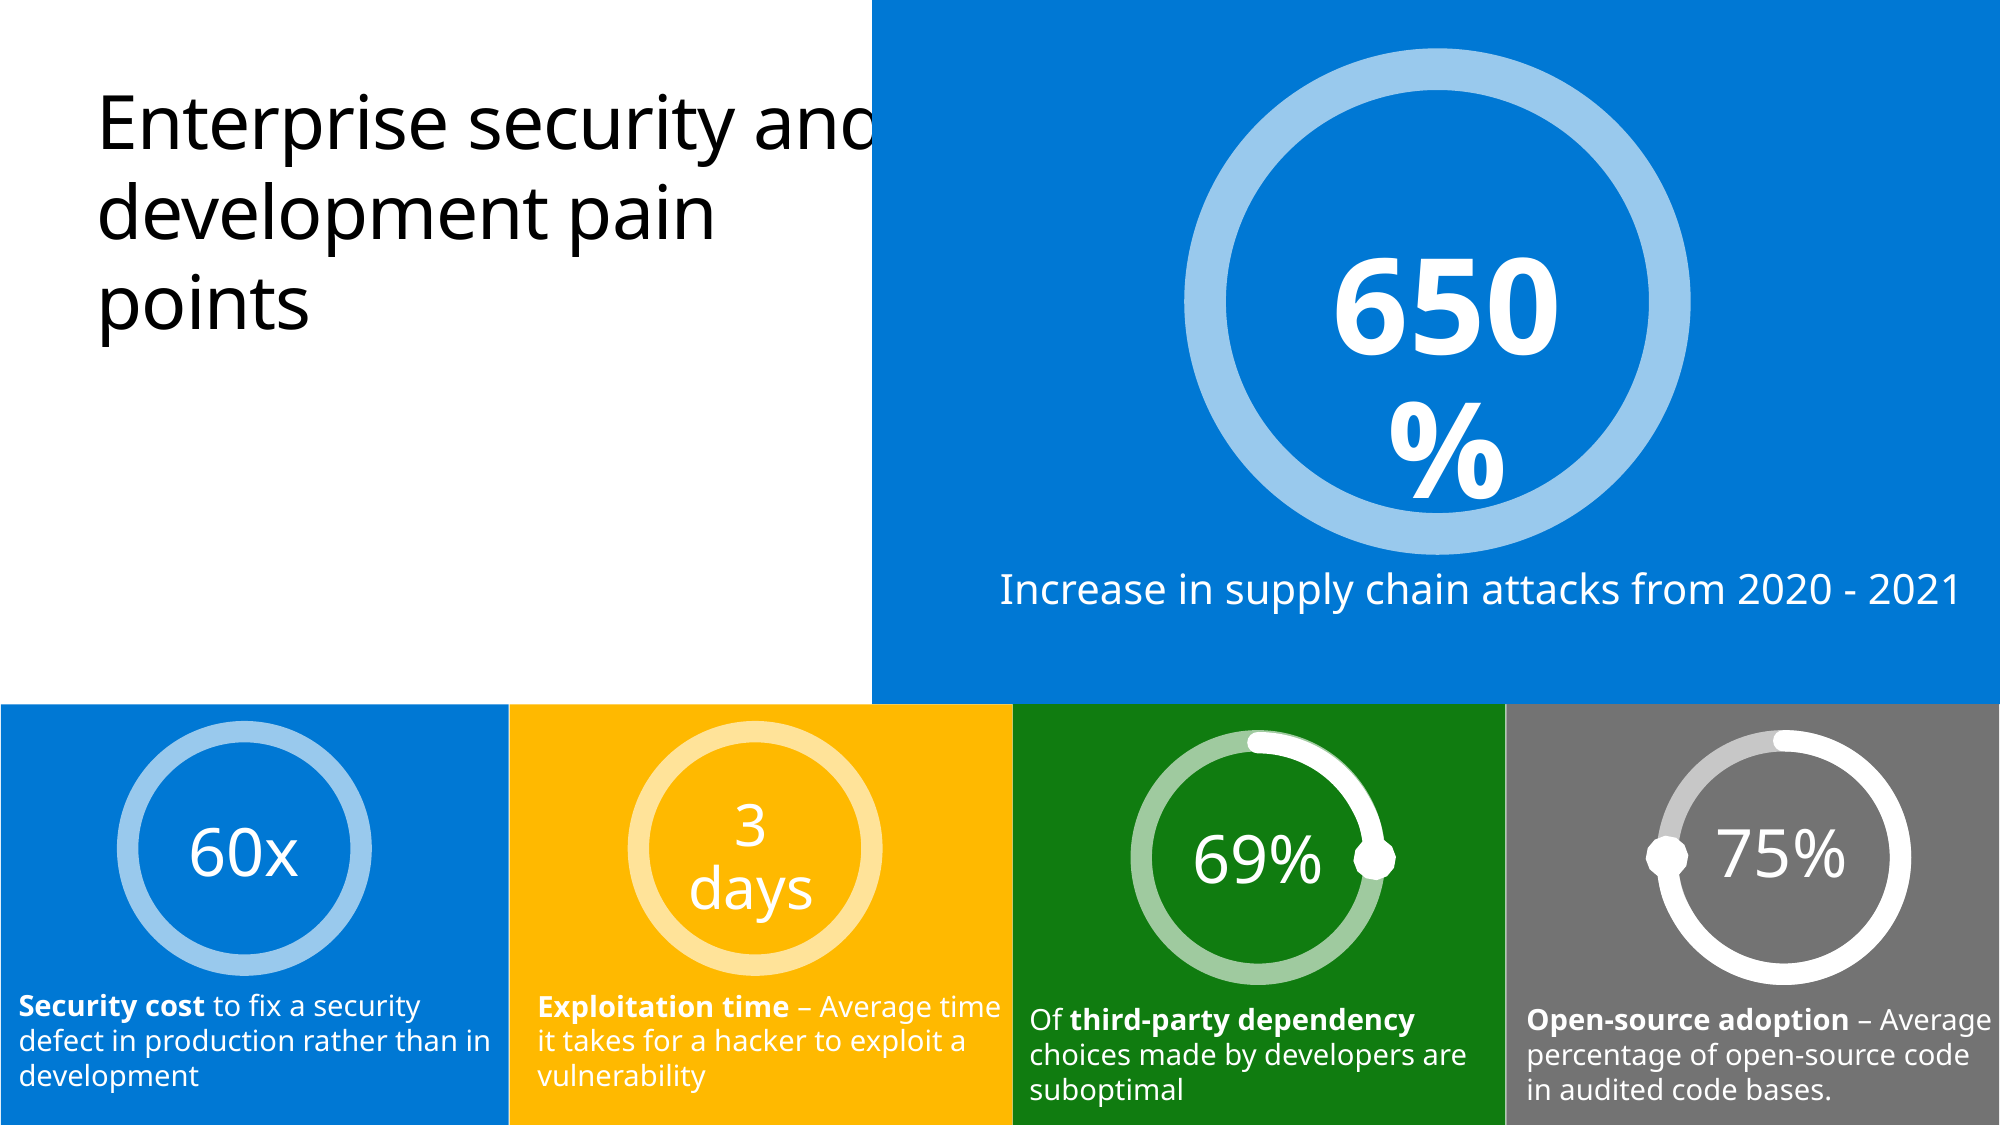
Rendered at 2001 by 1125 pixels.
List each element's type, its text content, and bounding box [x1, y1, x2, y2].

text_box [1012, 703, 1506, 1125]
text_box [871, 0, 2000, 704]
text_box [1506, 703, 2000, 1125]
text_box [509, 704, 1013, 1125]
title Enterprise security and development pain points [96, 75, 871, 348]
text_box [0, 704, 509, 1125]
